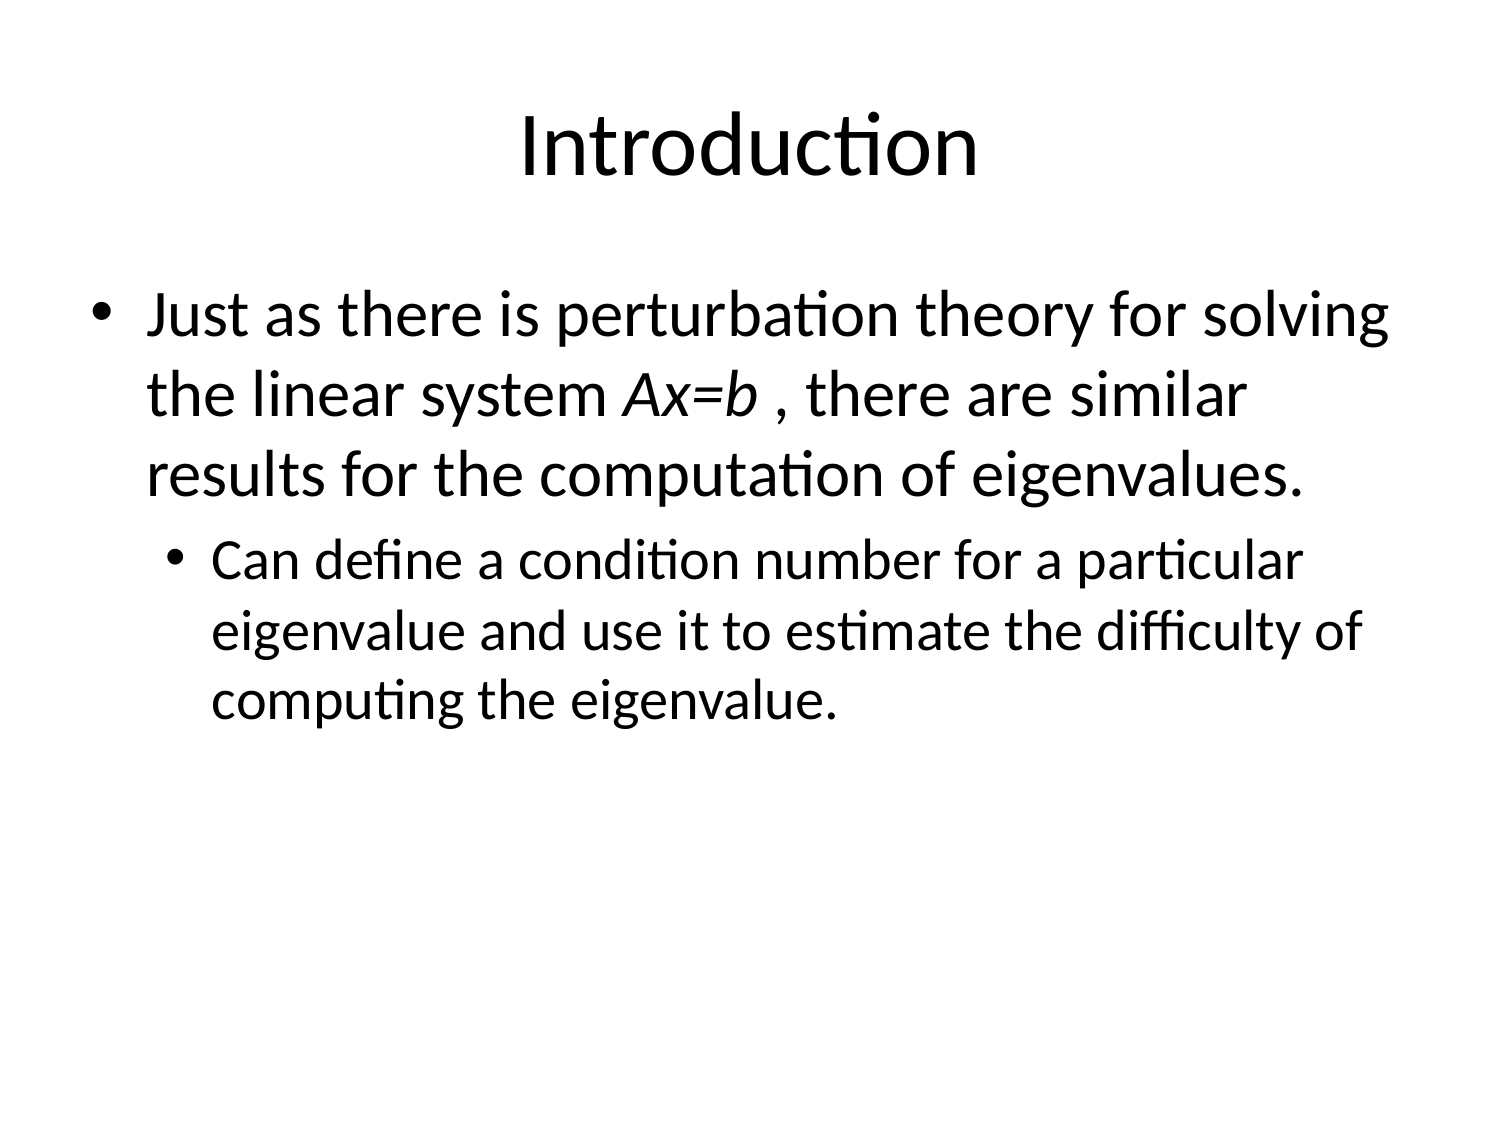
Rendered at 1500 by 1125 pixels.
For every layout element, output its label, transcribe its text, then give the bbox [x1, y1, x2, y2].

title Introduction [75, 45, 1425, 233]
list Just as there is perturbation theory for solving the linear system Ax=b , there are similar results for the computation of eigenvalues. Can define a condition number for a particular eigenvalue and use it to estimate the difficulty of computing the eigenvalue. [75, 262, 1425, 1005]
